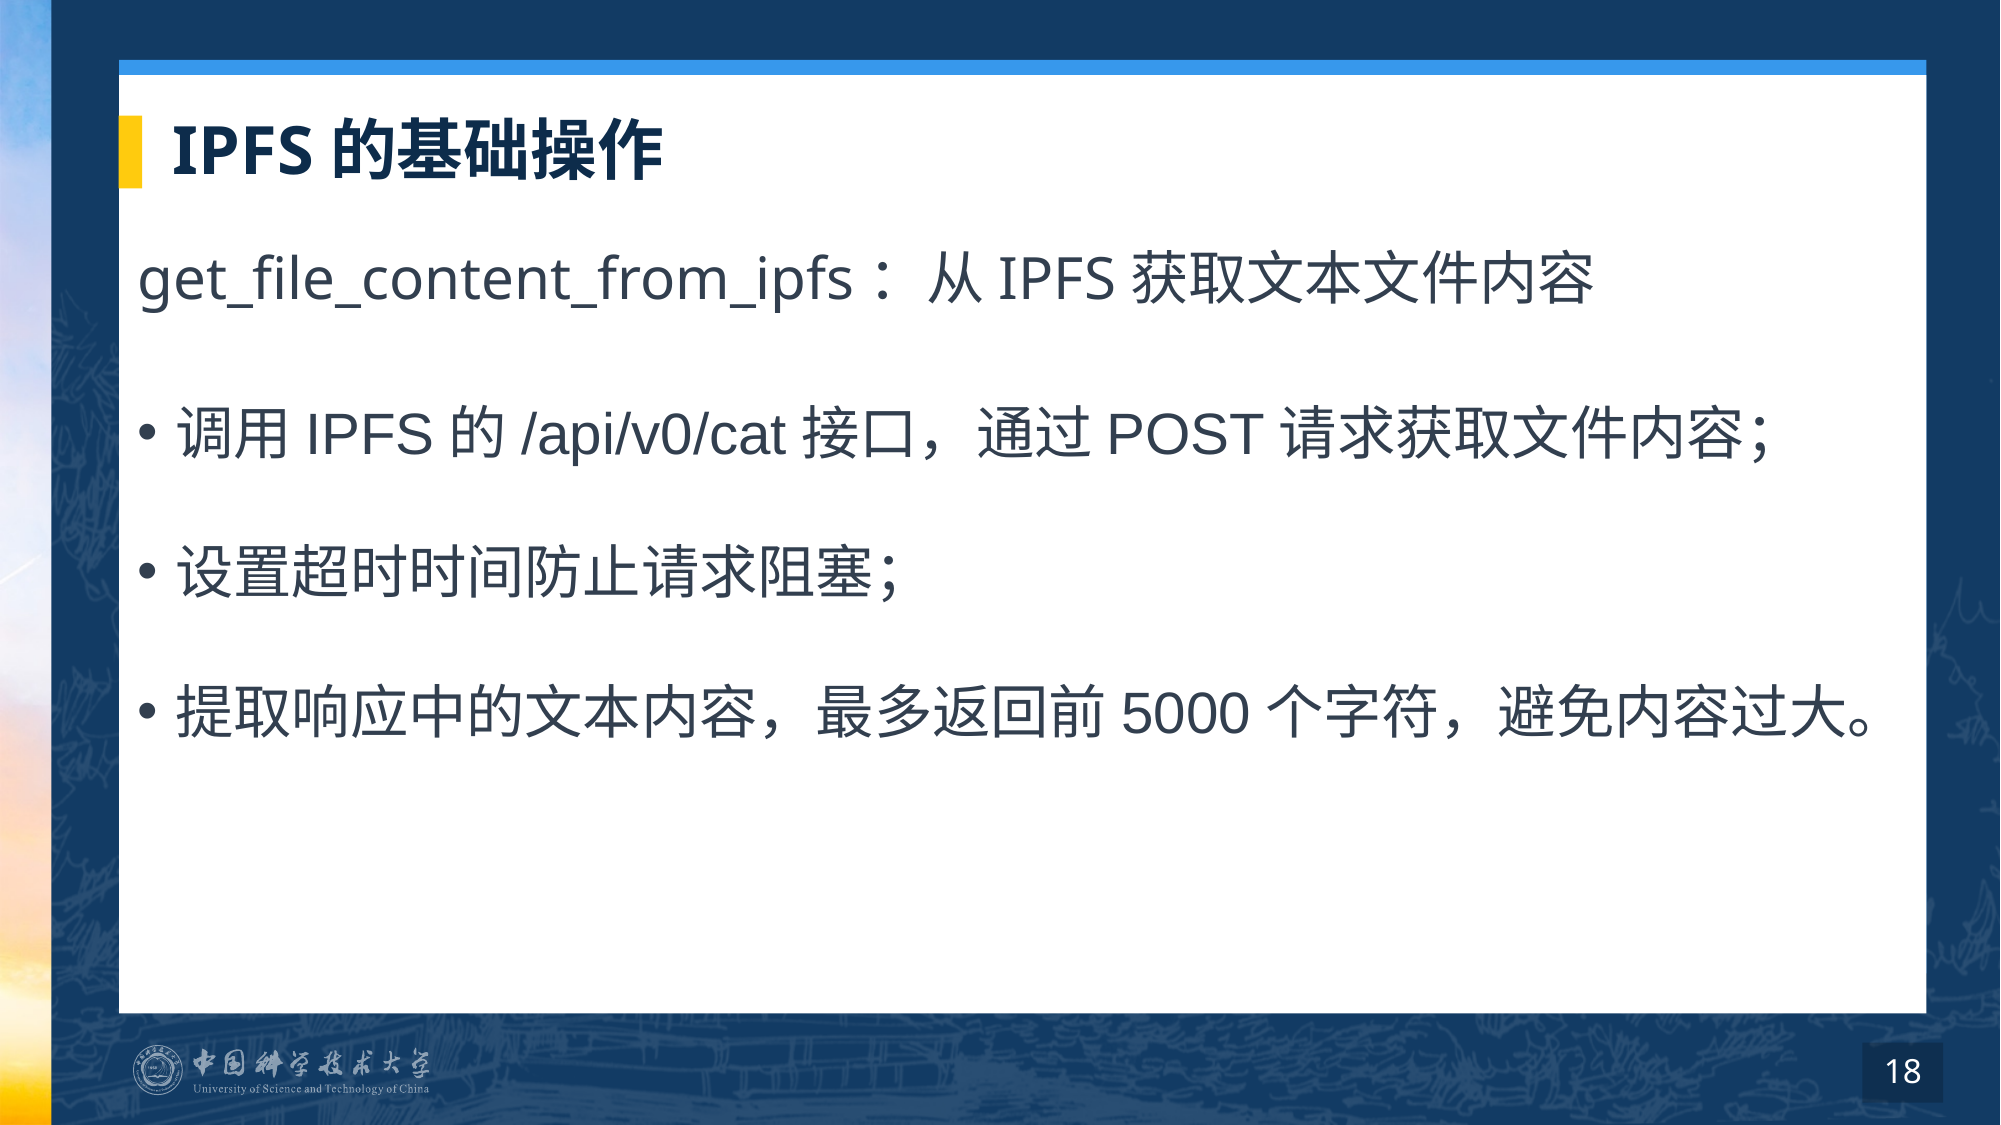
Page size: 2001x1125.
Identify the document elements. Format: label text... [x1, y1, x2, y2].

list get_file_content_from_ipfs：从IPFS获取文本文件内容 调用IPFS的/api/v0/cat接口，通过POST请求获取文件内容； 设置超时时间防止请求阻塞； 提取响应中的文本内容，最多返回前5000个字符，避免内容过大。 [122, 242, 1924, 1006]
picture [0, 0, 51, 1125]
title IPFS的基础操作 [157, 99, 1890, 207]
slide_number 18 [1862, 1042, 1944, 1103]
